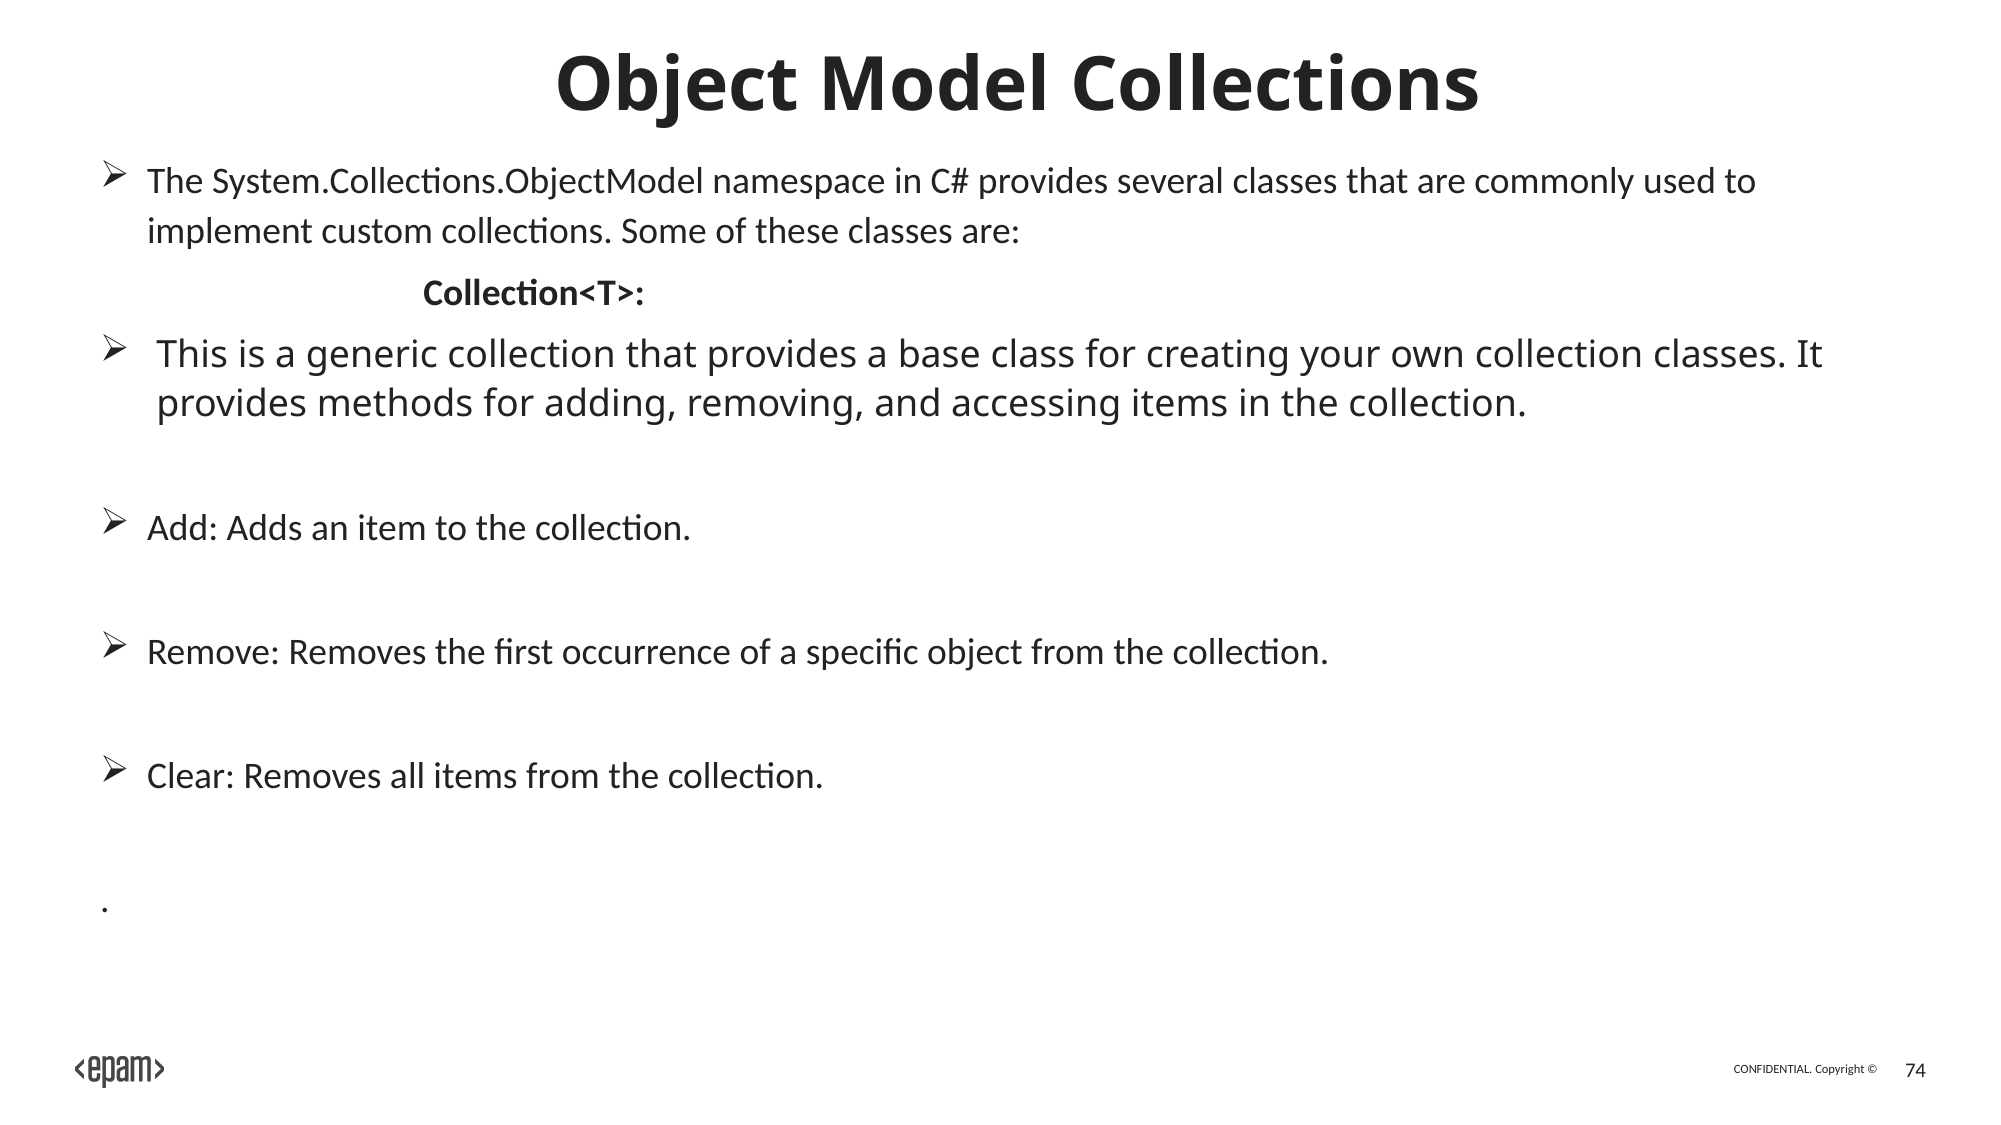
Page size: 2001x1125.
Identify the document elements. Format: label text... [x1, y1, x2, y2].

picture [75, 1056, 164, 1088]
list The System.Collections.ObjectModel namespace in C# provides several classes that are commonly used to implement custom collections. Some of these classes are: Collection<T>: This is a generic collection that provides a base class for creating your own collection classes. It provides methods for adding, removing, and accessing items in the collection. Add: Adds an item to the collection. Remove: Removes the first occurrence of a specific object from the collection. Clear: Removes all items from the collection. . [100, 151, 1925, 1027]
title Object Model Collections [339, 35, 1562, 127]
